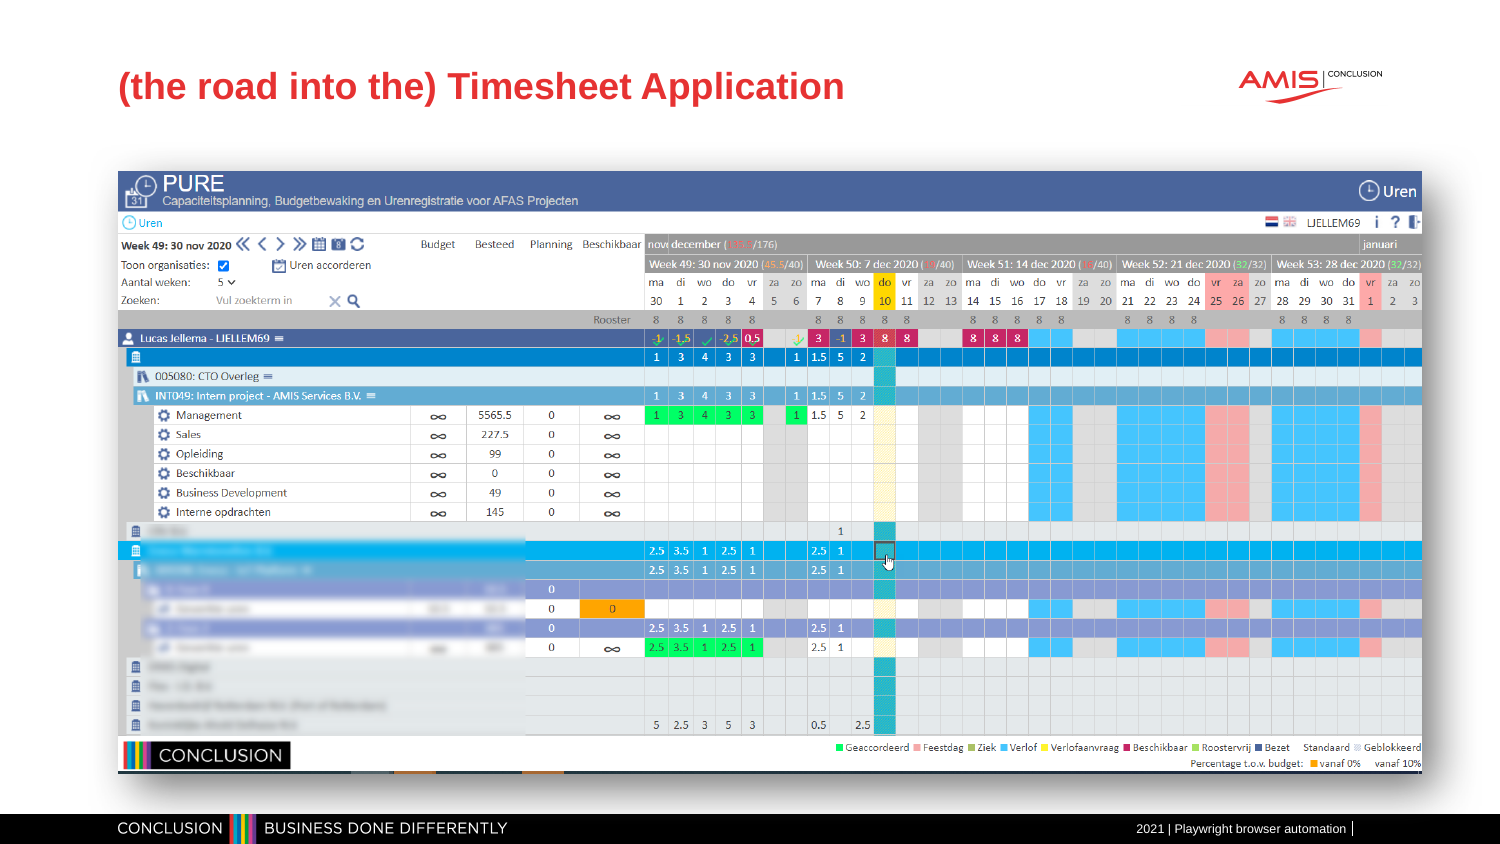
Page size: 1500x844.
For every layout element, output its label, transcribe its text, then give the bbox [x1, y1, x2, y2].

picture [0, 814, 236, 844]
picture [1205, 59, 1388, 106]
picture [878, 582, 887, 592]
title (the road into the) Timesheet Application [118, 47, 1205, 130]
footer 2021 | Playwright browser automation [814, 822, 1347, 839]
picture [878, 573, 887, 579]
picture [118, 171, 1422, 774]
picture [239, 814, 1500, 844]
picture [132, 546, 140, 556]
